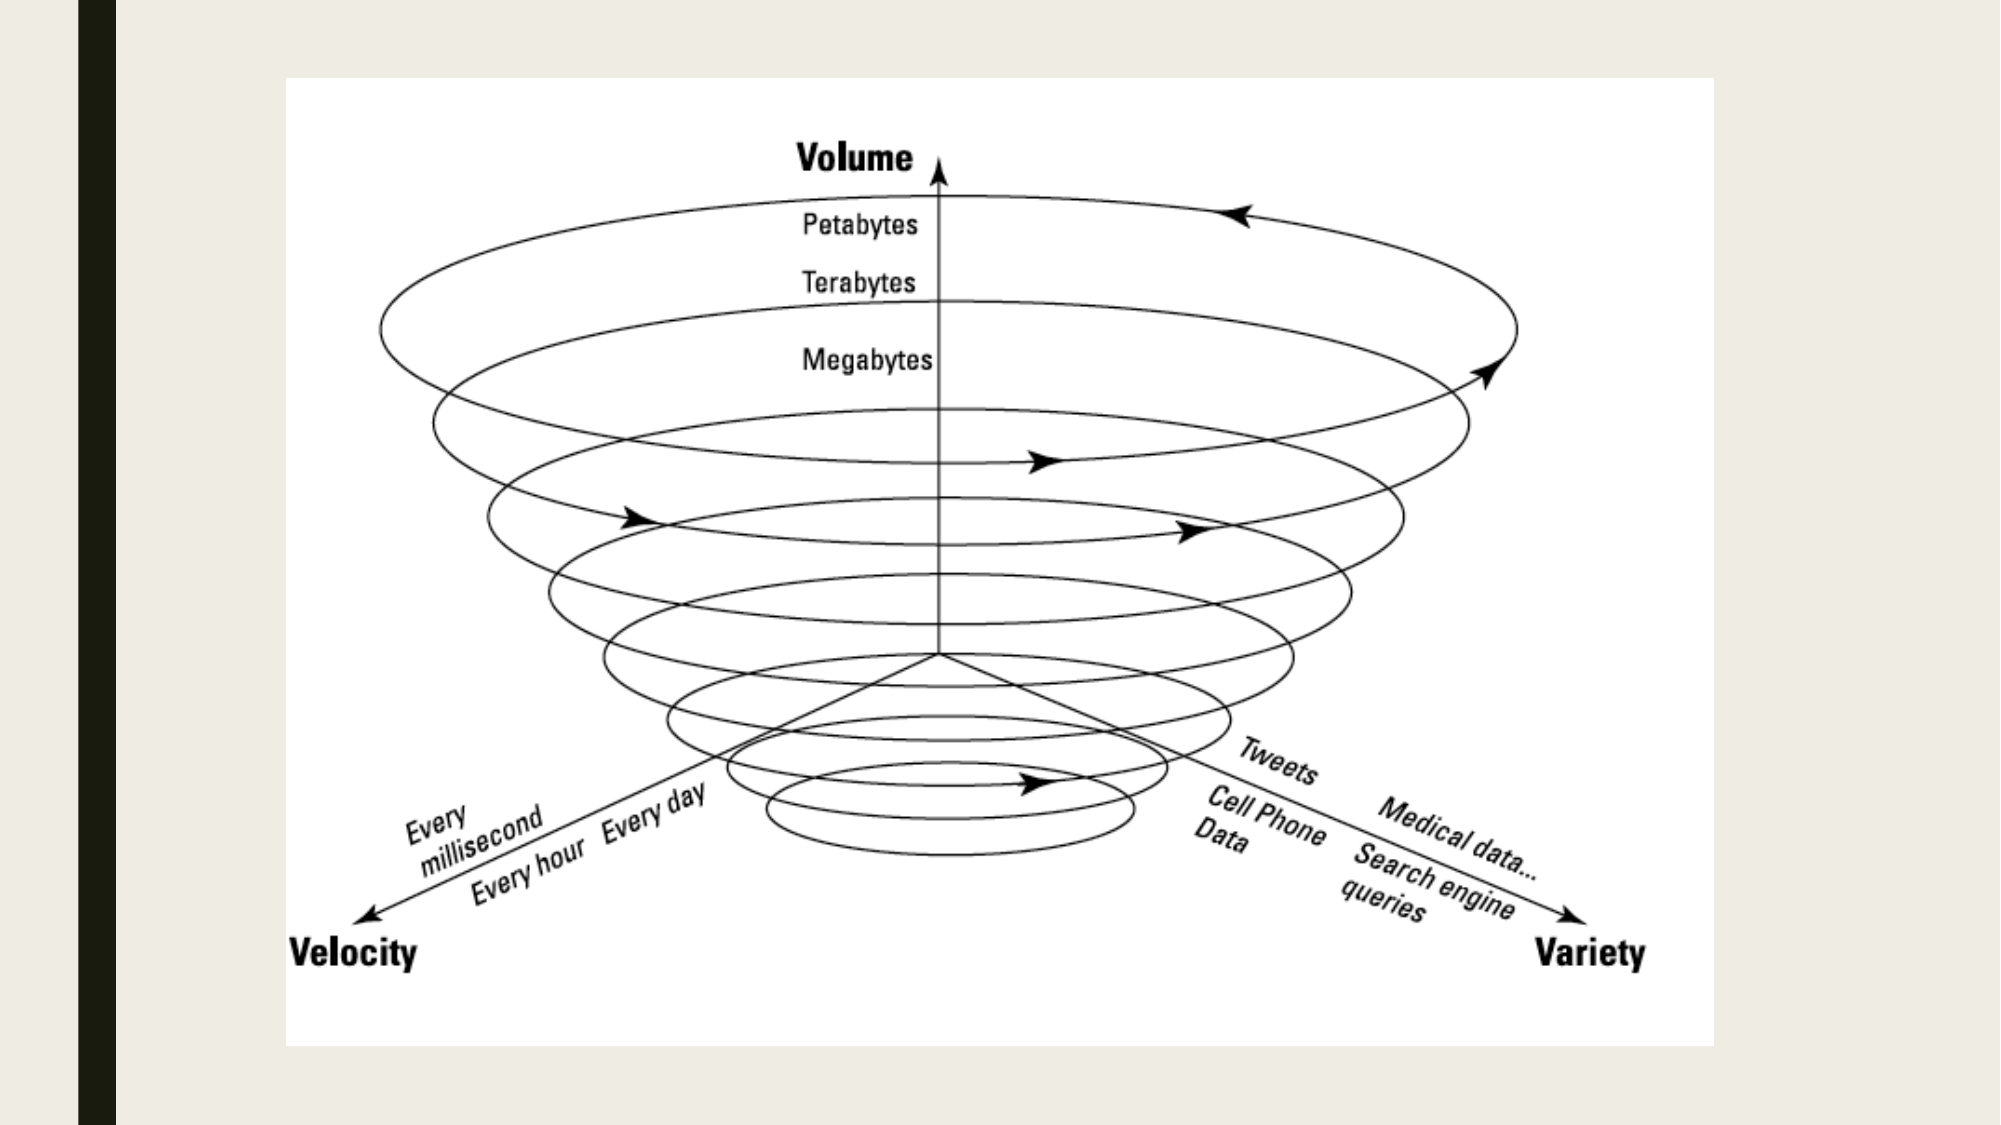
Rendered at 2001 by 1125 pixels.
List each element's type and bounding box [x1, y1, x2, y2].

picture [286, 78, 1714, 1046]
